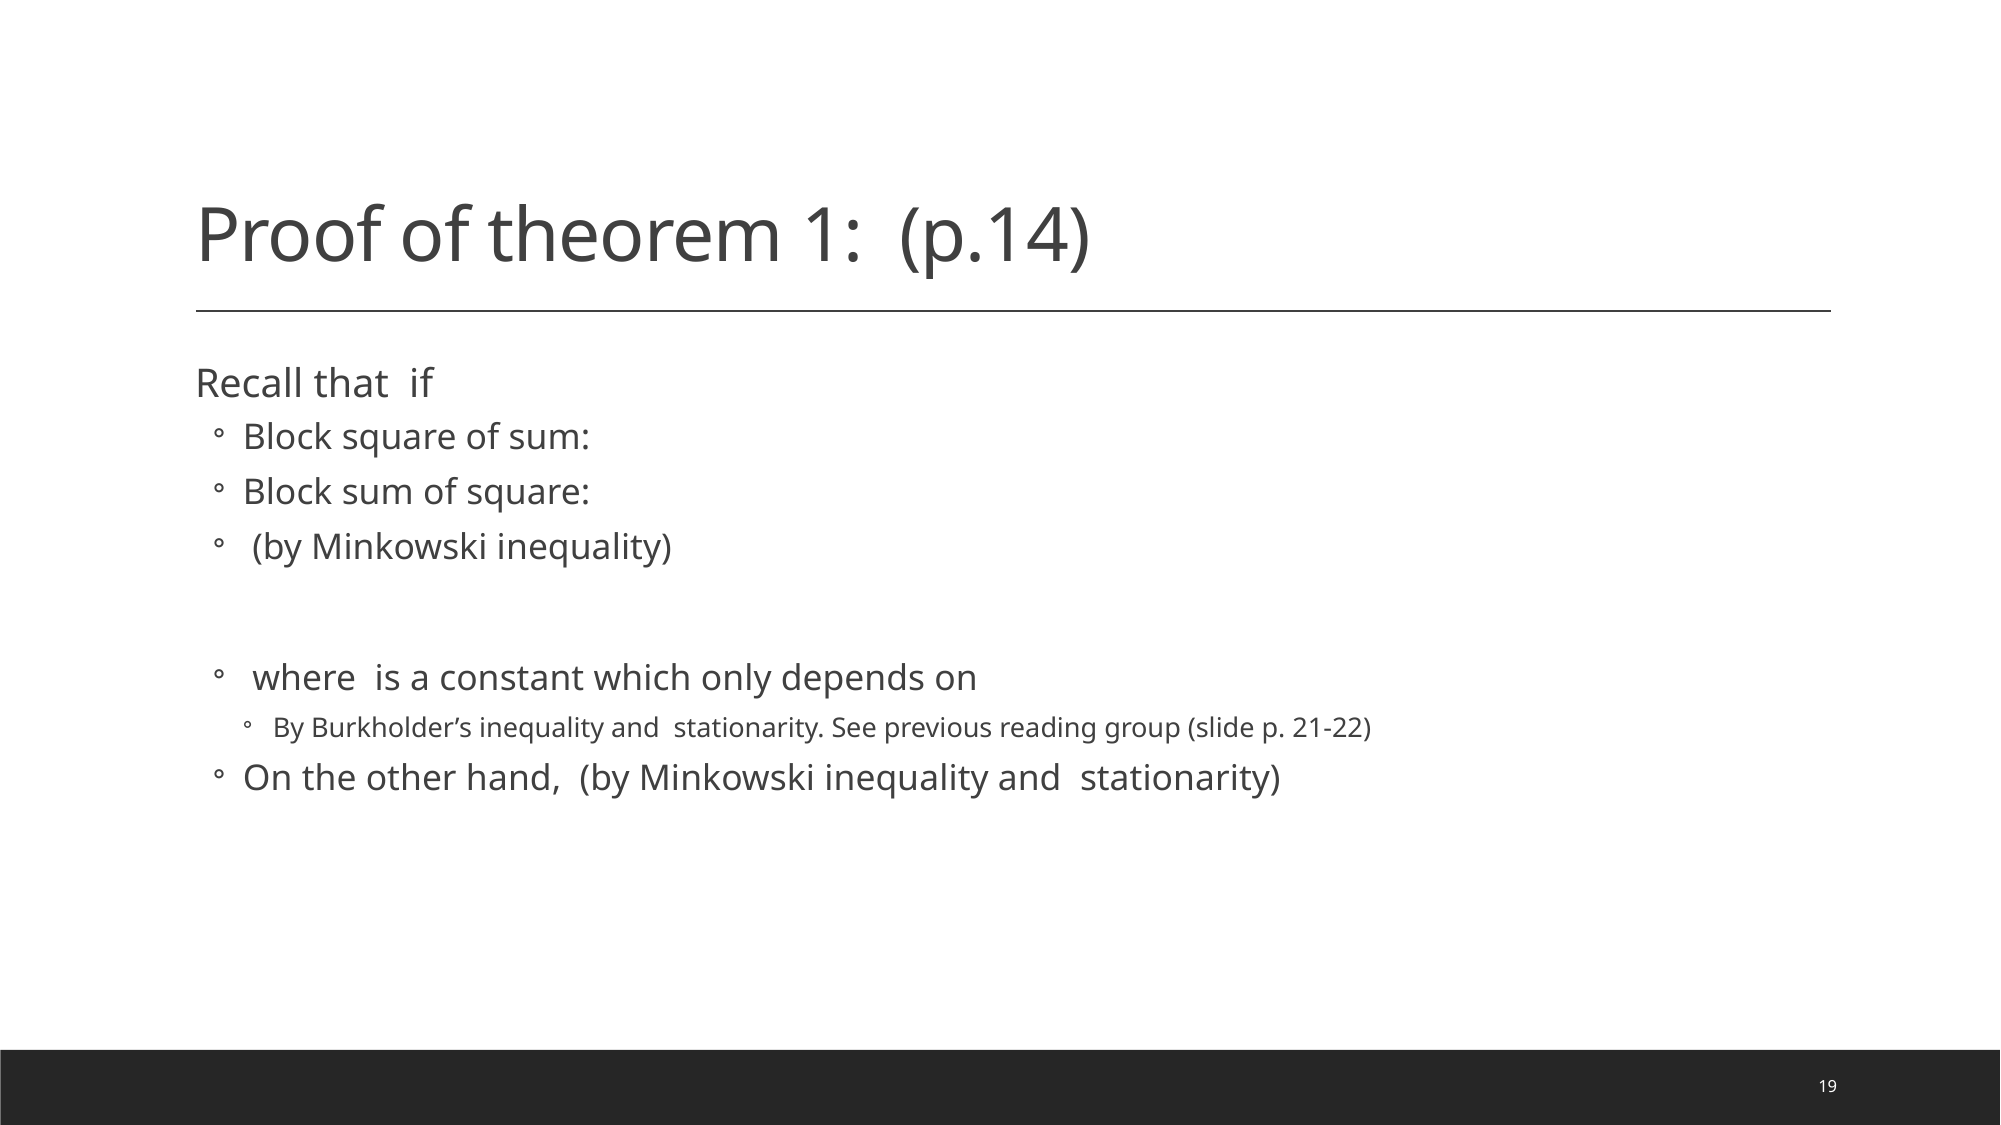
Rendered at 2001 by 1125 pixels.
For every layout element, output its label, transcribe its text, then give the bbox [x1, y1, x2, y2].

slide_number 19 [1803, 1057, 1932, 1118]
